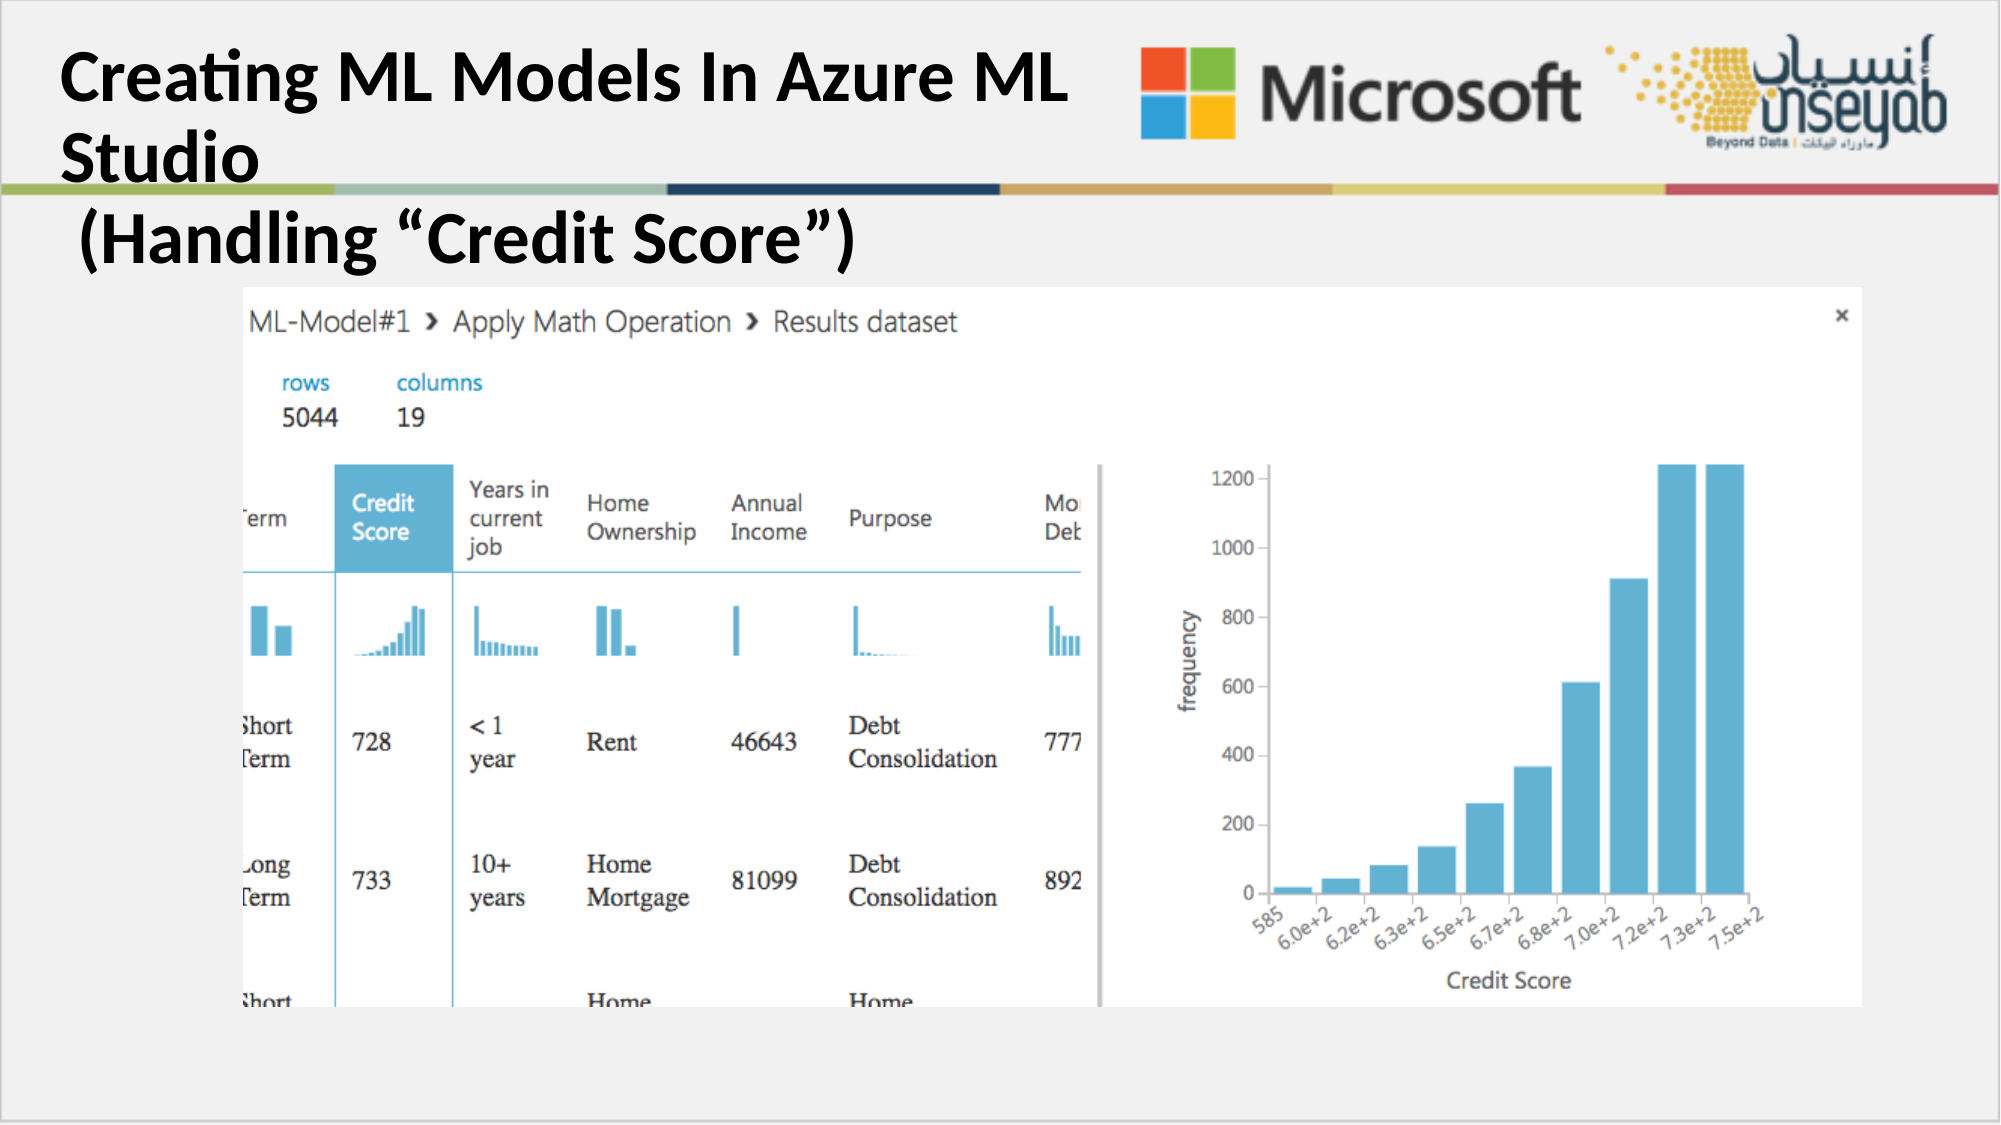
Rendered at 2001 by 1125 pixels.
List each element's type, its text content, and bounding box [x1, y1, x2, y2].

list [243, 287, 1862, 1007]
picture [0, 0, 2001, 1125]
title Creating ML Models In Azure ML Studio (Handling “Credit Score”) [45, 128, 1124, 188]
